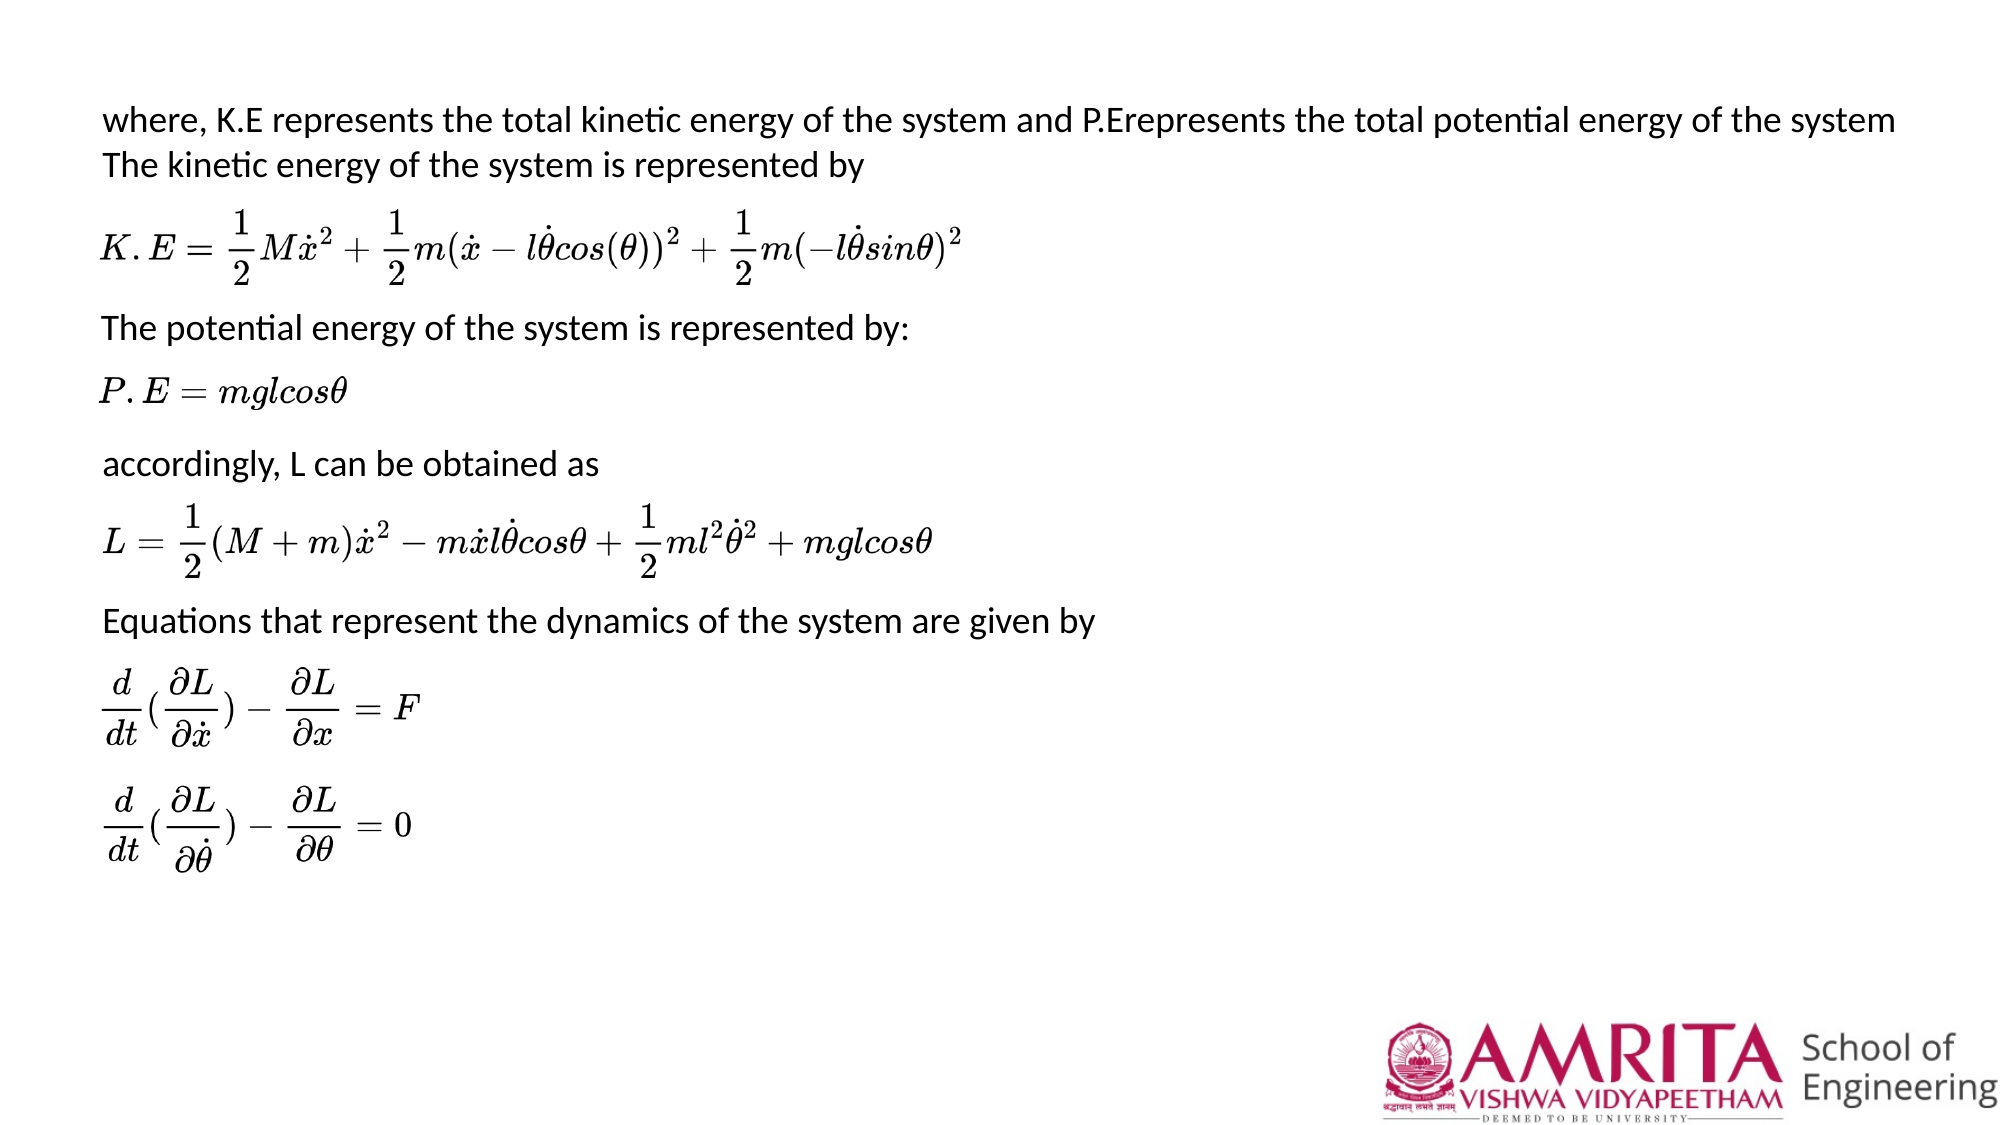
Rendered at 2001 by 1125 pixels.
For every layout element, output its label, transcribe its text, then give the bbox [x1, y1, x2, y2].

text_box The potential energy of the system is represented by: [86, 295, 1423, 401]
picture [97, 376, 347, 410]
text_box Equations that represent the dynamics of the system are given by [87, 588, 1556, 694]
text_box where, K.E represents the total kinetic energy of the system and P.Erepresents the total potential energy of the system The kinetic energy of the system is represented by [87, 87, 1925, 193]
picture [101, 503, 932, 578]
text_box accordingly, L can be obtained as [87, 431, 1077, 537]
picture [99, 785, 412, 873]
picture [1378, 1018, 2000, 1125]
picture [97, 209, 963, 285]
picture [97, 667, 420, 747]
